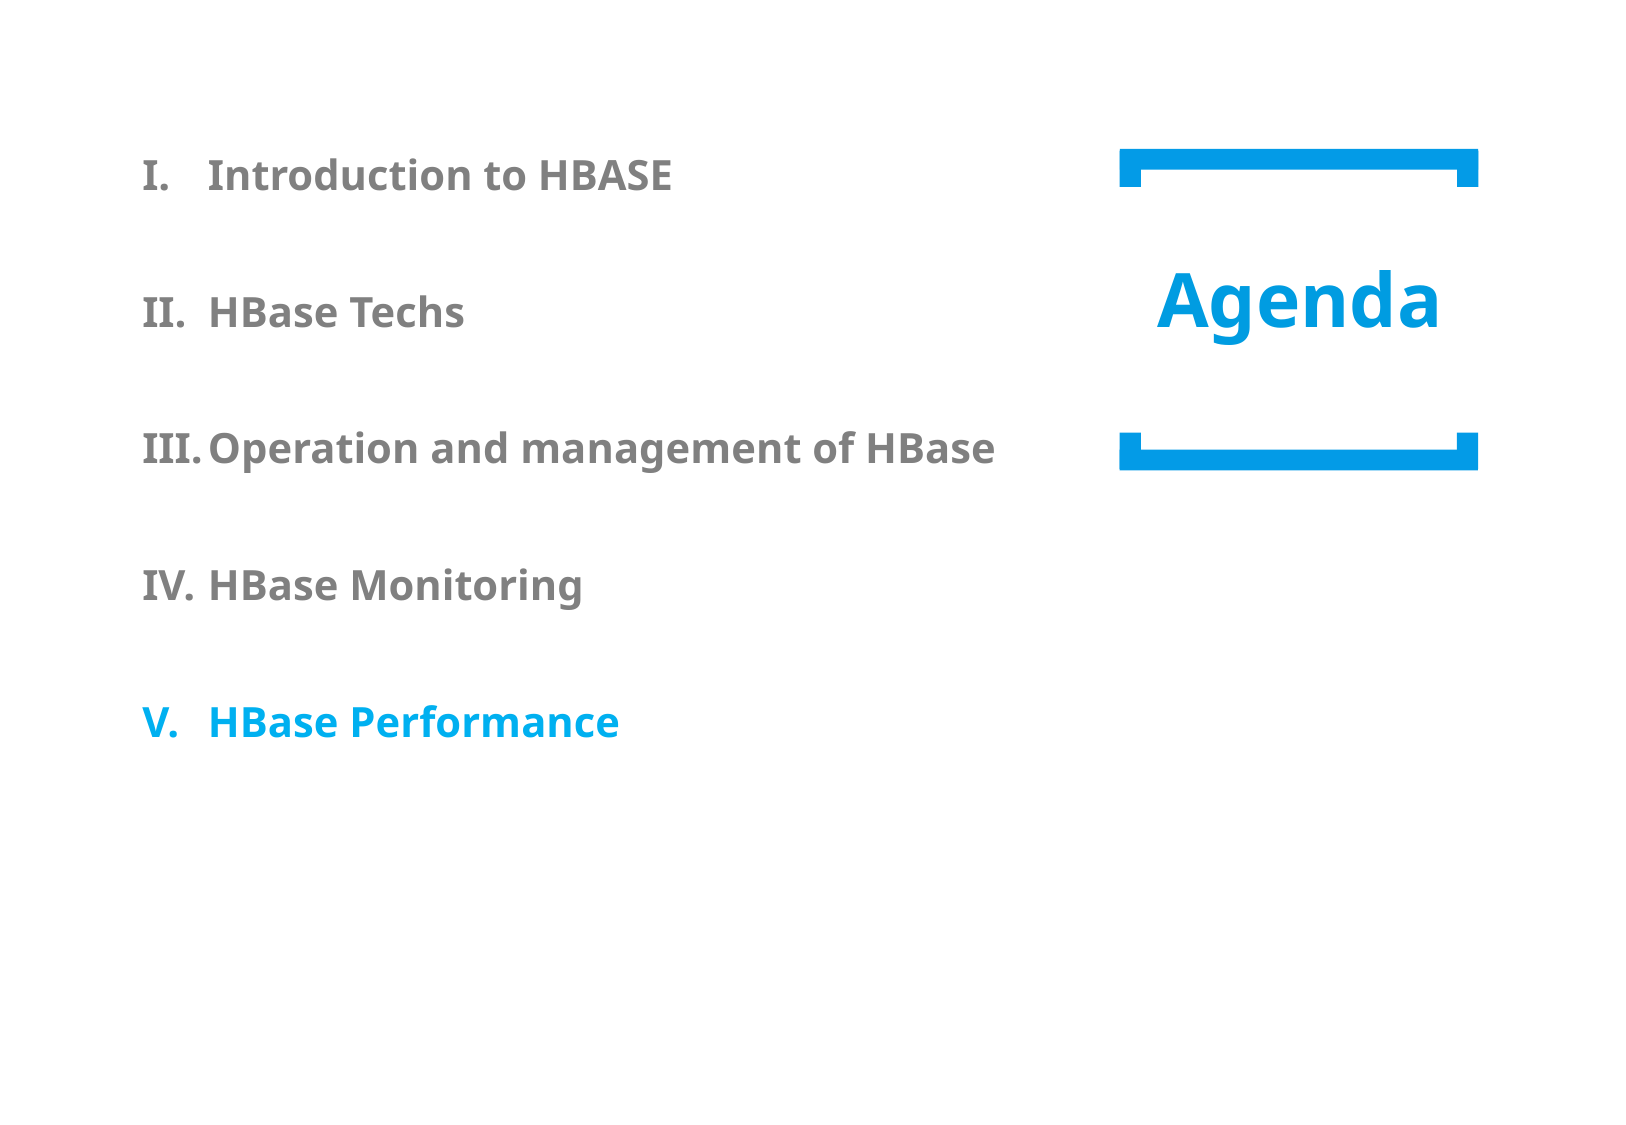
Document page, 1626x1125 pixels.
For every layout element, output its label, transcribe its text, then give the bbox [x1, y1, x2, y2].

list Introduction to HBASE HBase Techs Operation and management of HBase HBase Monitoring HBase Performance [127, 130, 1073, 1041]
